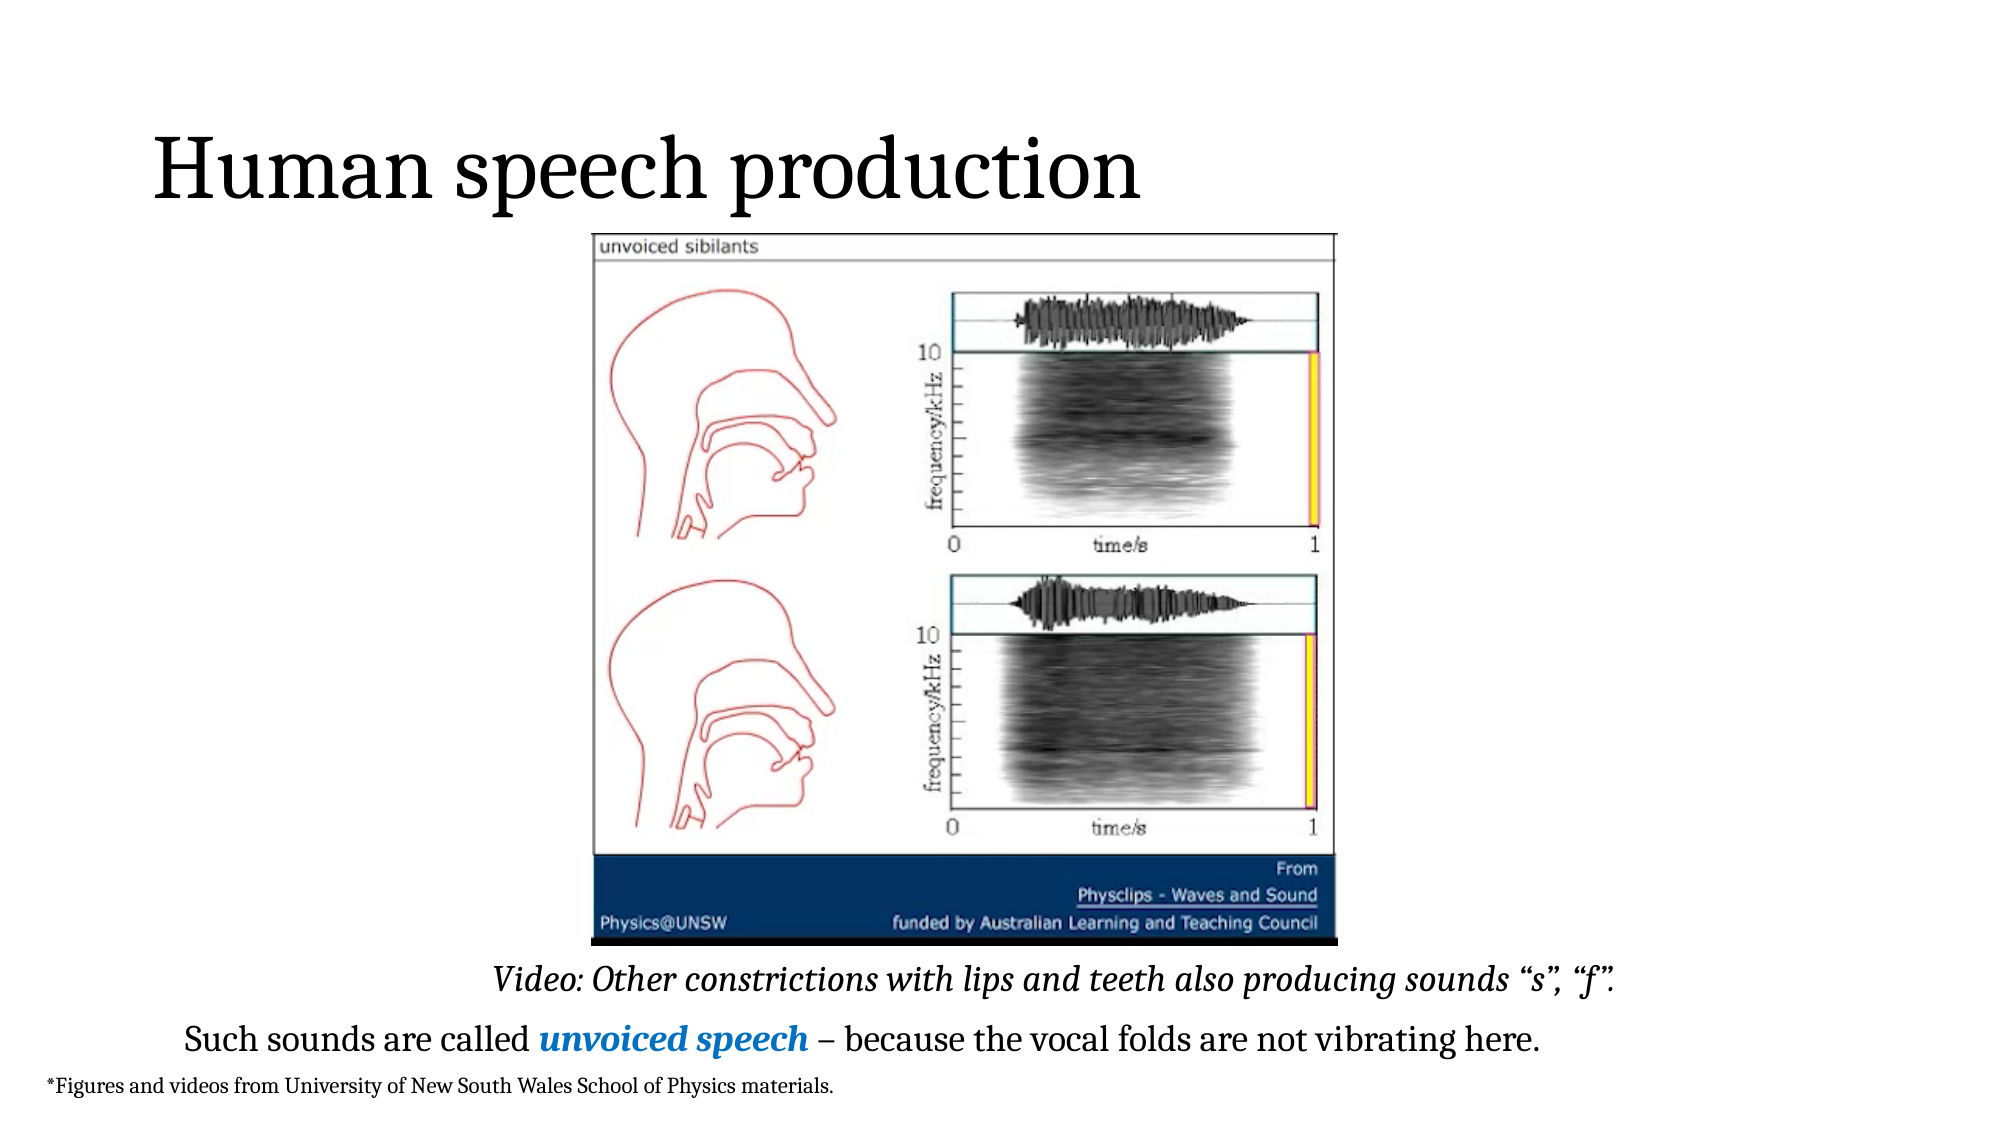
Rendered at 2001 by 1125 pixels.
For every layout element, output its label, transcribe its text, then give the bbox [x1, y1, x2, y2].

text_box *Figures and videos from University of New South Wales School of Physics materials. [31, 1063, 851, 1106]
text_box Video: Other constrictions with lips and teeth also producing sounds “s”, “f”. [477, 946, 1640, 1006]
text_box Such sounds are called unvoiced speech – because the vocal folds are not vibrating here. [170, 1006, 1557, 1067]
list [590, 232, 1339, 947]
title Human speech production [137, 59, 1863, 278]
